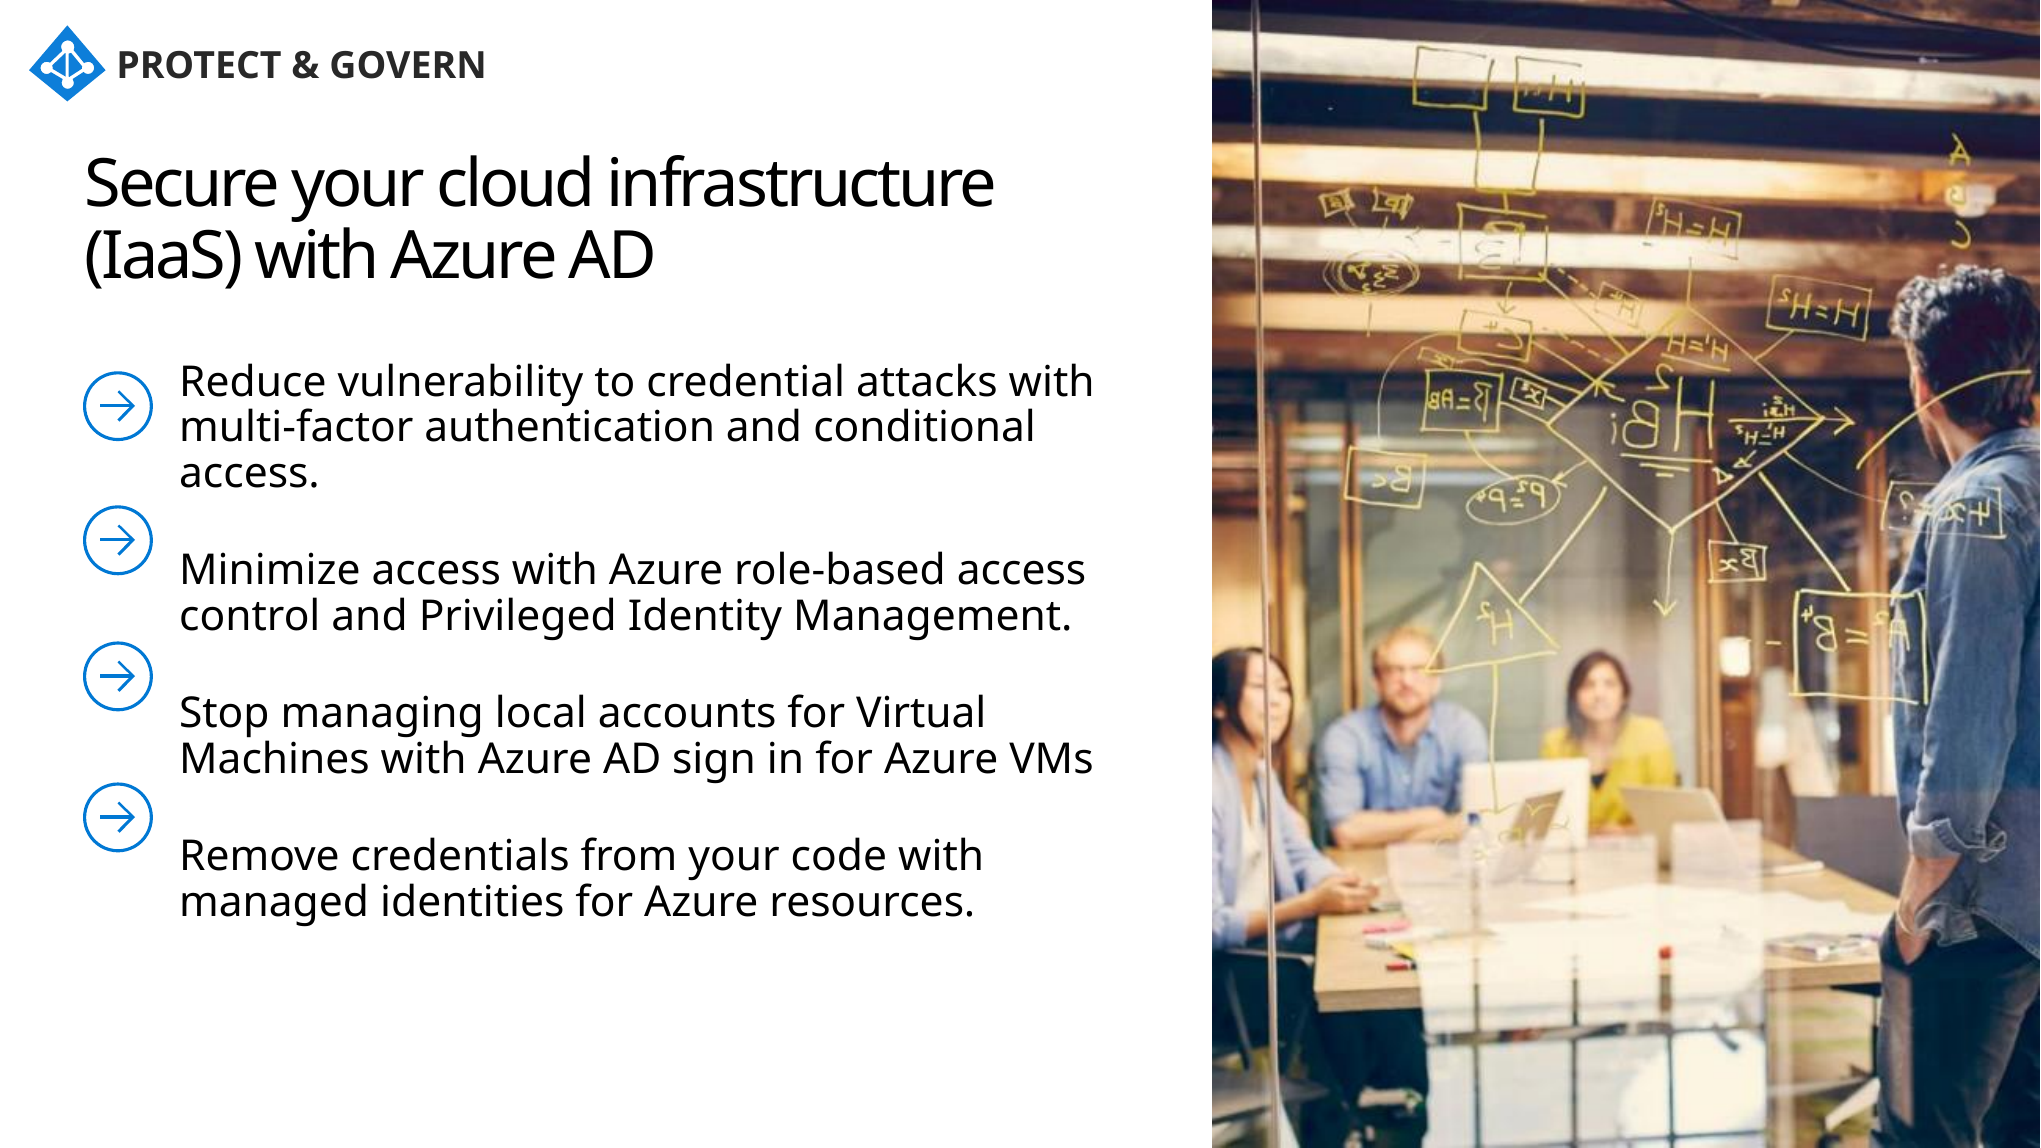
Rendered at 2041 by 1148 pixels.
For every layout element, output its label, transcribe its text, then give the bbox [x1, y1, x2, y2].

text_box PROTECT & GOVERN [86, 25, 518, 107]
list Reduce vulnerability to credential attacks with multi-factor authentication and conditional access. Minimize access with Azure role-based access control and Privileged Identity Management. Stop managing local accounts for Virtual Machines with Azure AD sign in for Azure VMs Remove credentials from your code with managed identities for Azure resources. [179, 359, 1127, 882]
title Secure your cloud infrastructure (IaaS) with Azure AD [84, 121, 1081, 247]
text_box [84, 642, 152, 711]
picture [1212, 0, 2041, 1148]
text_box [84, 372, 152, 440]
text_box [84, 783, 152, 852]
text_box [29, 25, 106, 102]
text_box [84, 506, 152, 574]
